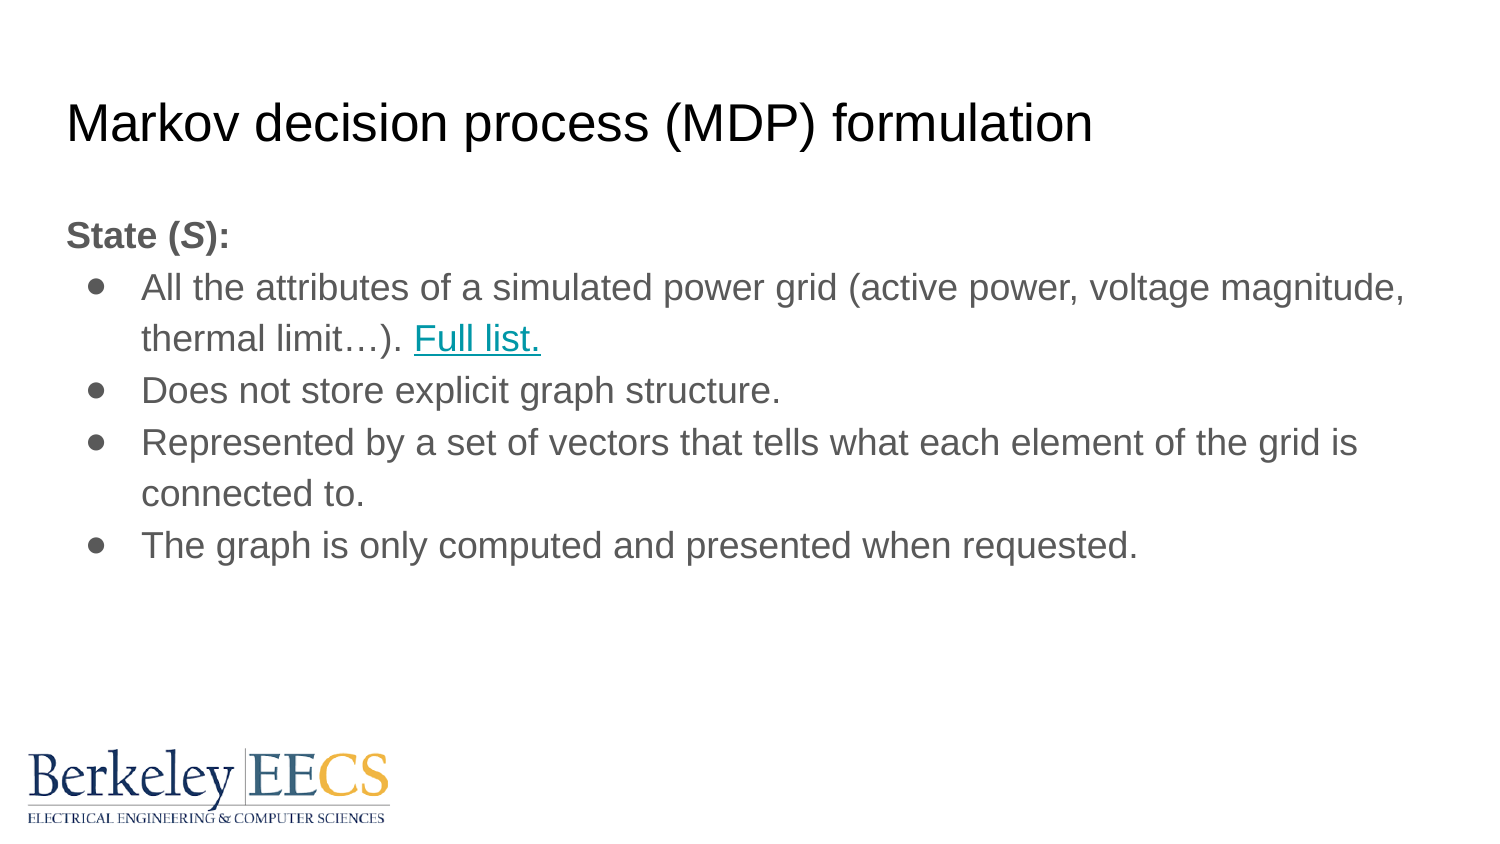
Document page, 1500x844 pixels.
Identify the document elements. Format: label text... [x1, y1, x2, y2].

list State (S): All the attributes of a simulated power grid (active power, voltage magnitude, thermal limit…). Full list. Does not store explicit graph structure. Represented by a set of vectors that tells what each element of the grid is connected to. The graph is only computed and presented when requested. [51, 189, 1449, 750]
picture [16, 733, 402, 836]
title Markov decision process (MDP) formulation [51, 72, 1449, 167]
